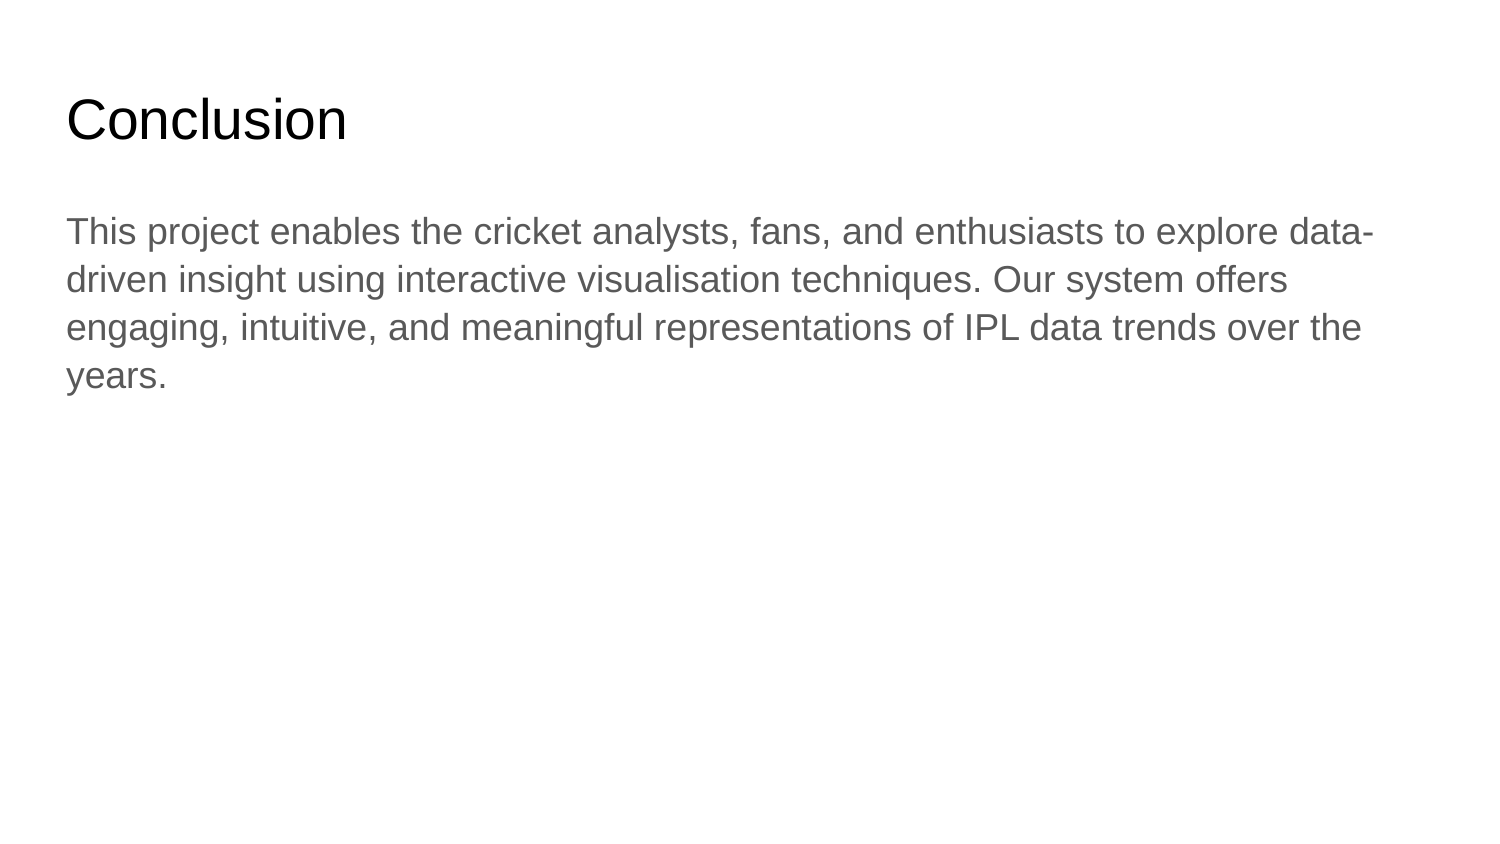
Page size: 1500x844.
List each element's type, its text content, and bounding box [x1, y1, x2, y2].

list This project enables the cricket analysts, fans, and enthusiasts to explore data-driven insight using interactive visualisation techniques. Our system offers engaging, intuitive, and meaningful representations of IPL data trends over the years. [51, 189, 1449, 750]
title Conclusion [51, 72, 1449, 167]
